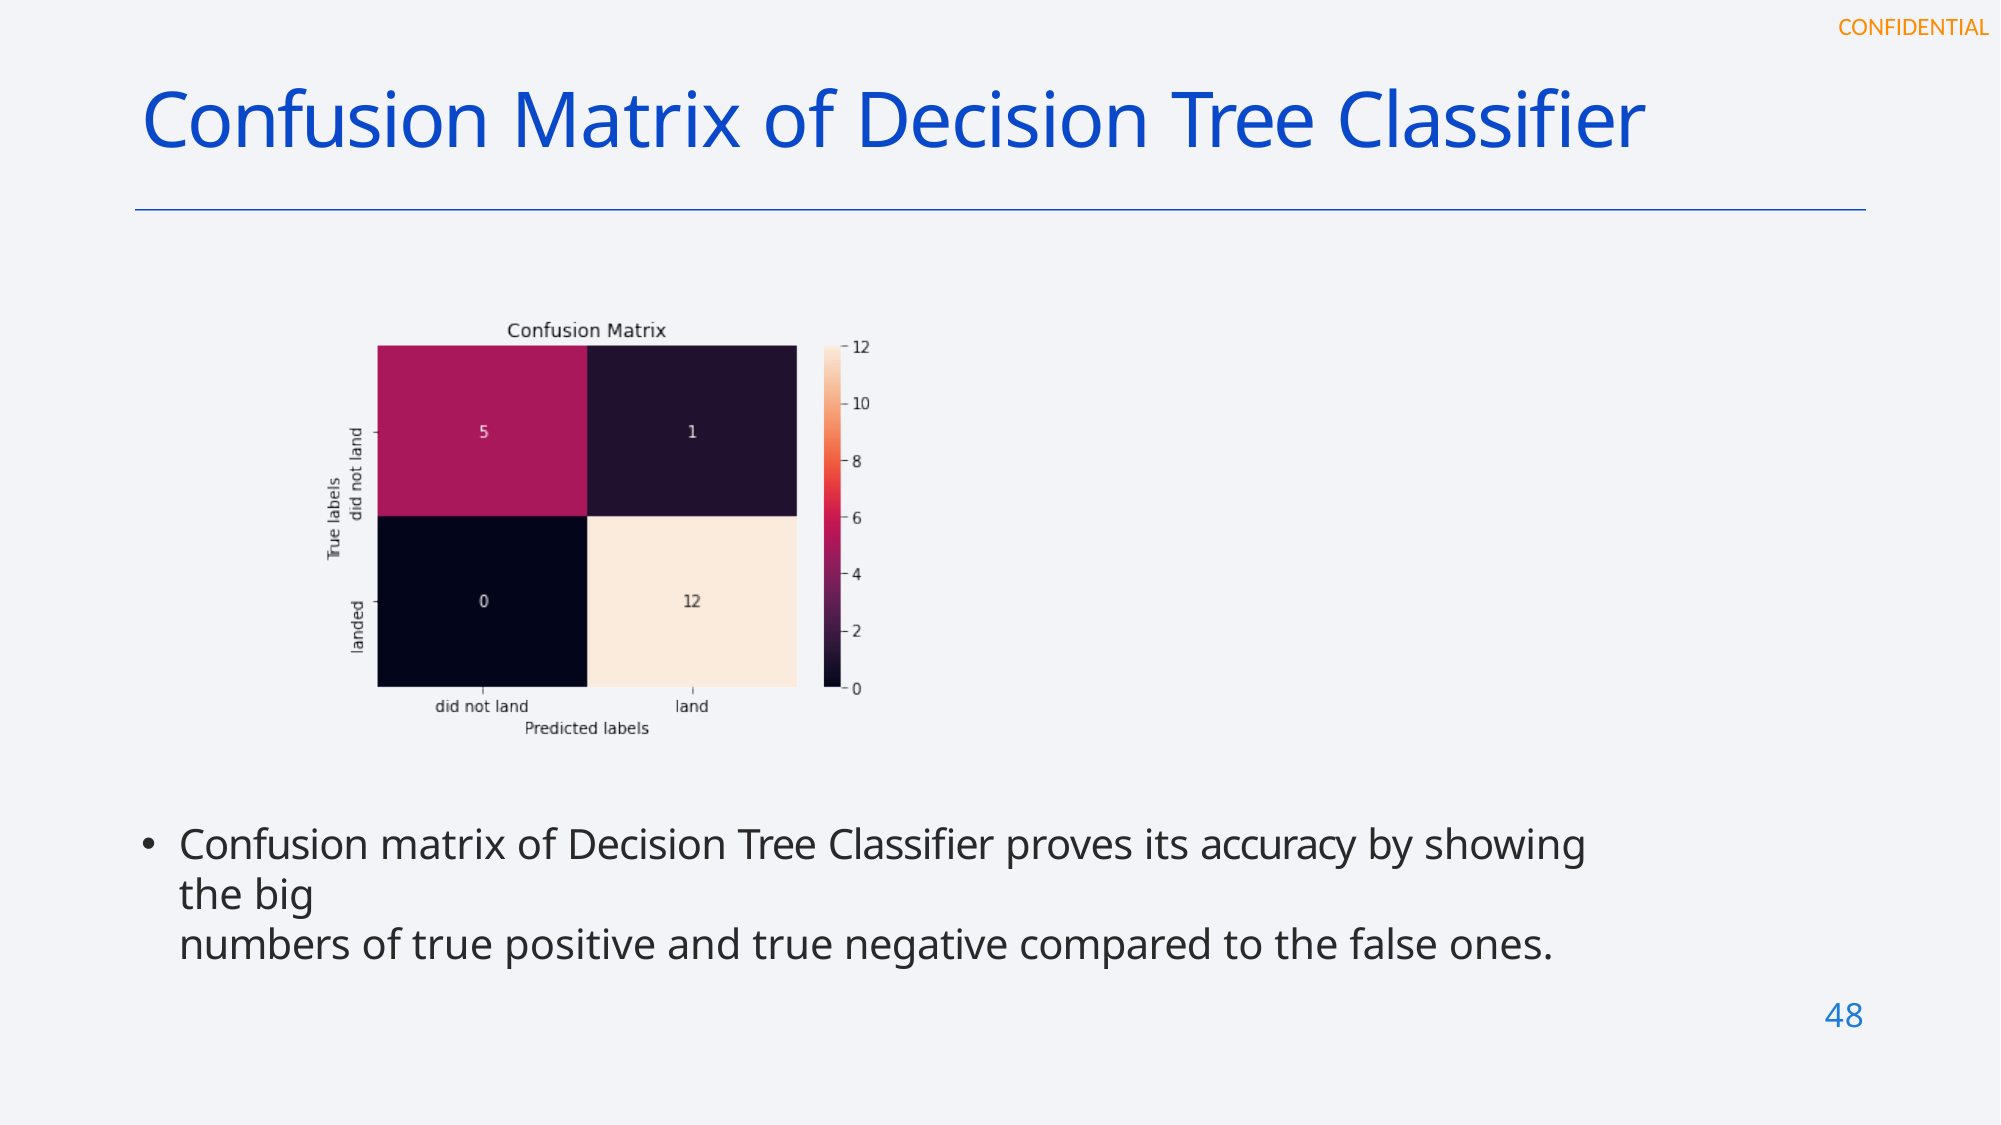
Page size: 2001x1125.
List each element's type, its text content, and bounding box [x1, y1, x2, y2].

text_box Confusion matrix of Decision Tree Classifier proves its accuracy by showing the big numbers of true positive and true negative compared to the false ones. [139, 815, 1652, 968]
slide_number 48 [1818, 1001, 1874, 1125]
picture [0, 0, 2000, 1125]
title Confusion Matrix of Decision Tree Classifier [139, 68, 1767, 259]
